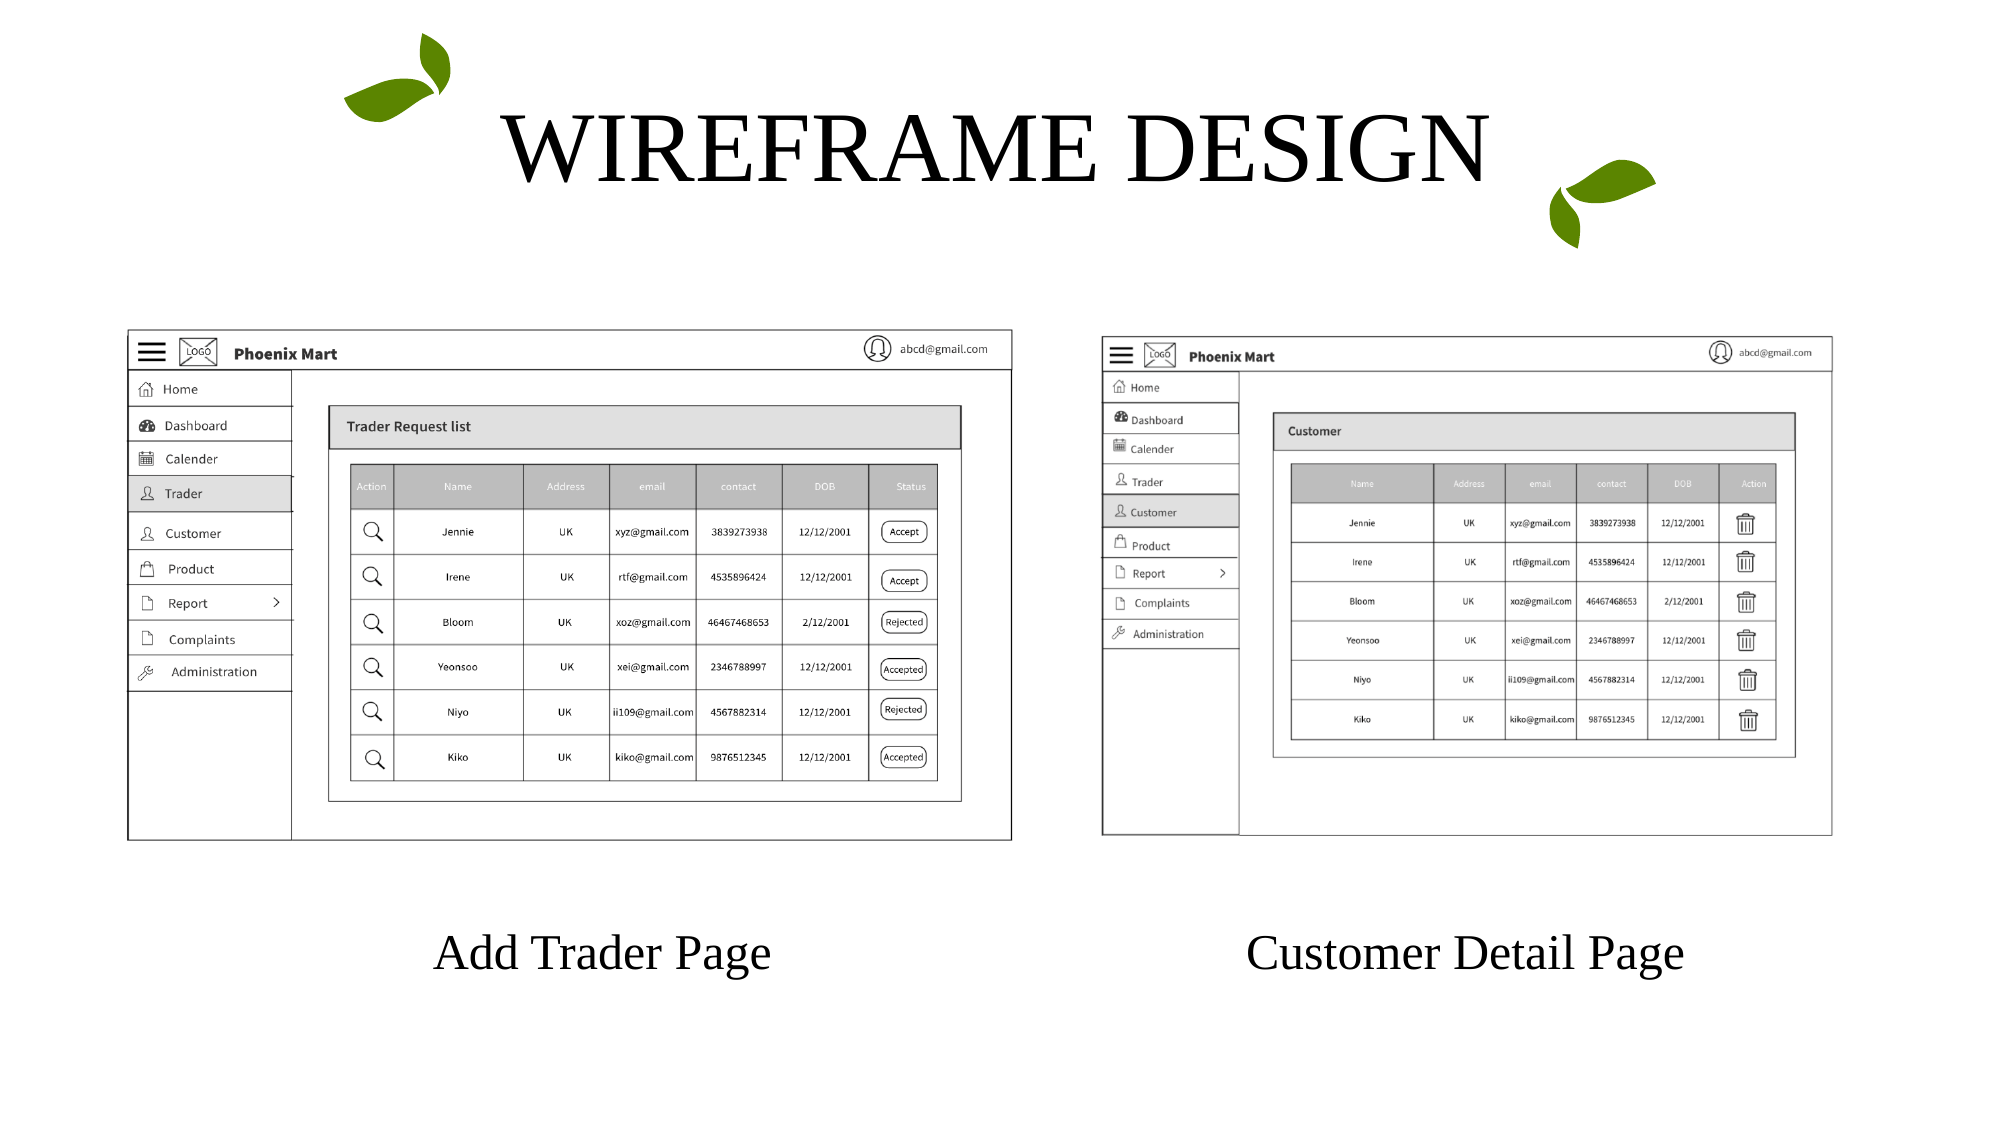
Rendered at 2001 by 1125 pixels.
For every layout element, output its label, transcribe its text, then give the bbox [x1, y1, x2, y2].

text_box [97, 292, 1042, 989]
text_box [344, 39, 1656, 243]
text_box Customer Detail Page [1231, 912, 1727, 988]
picture [1041, 265, 1868, 887]
